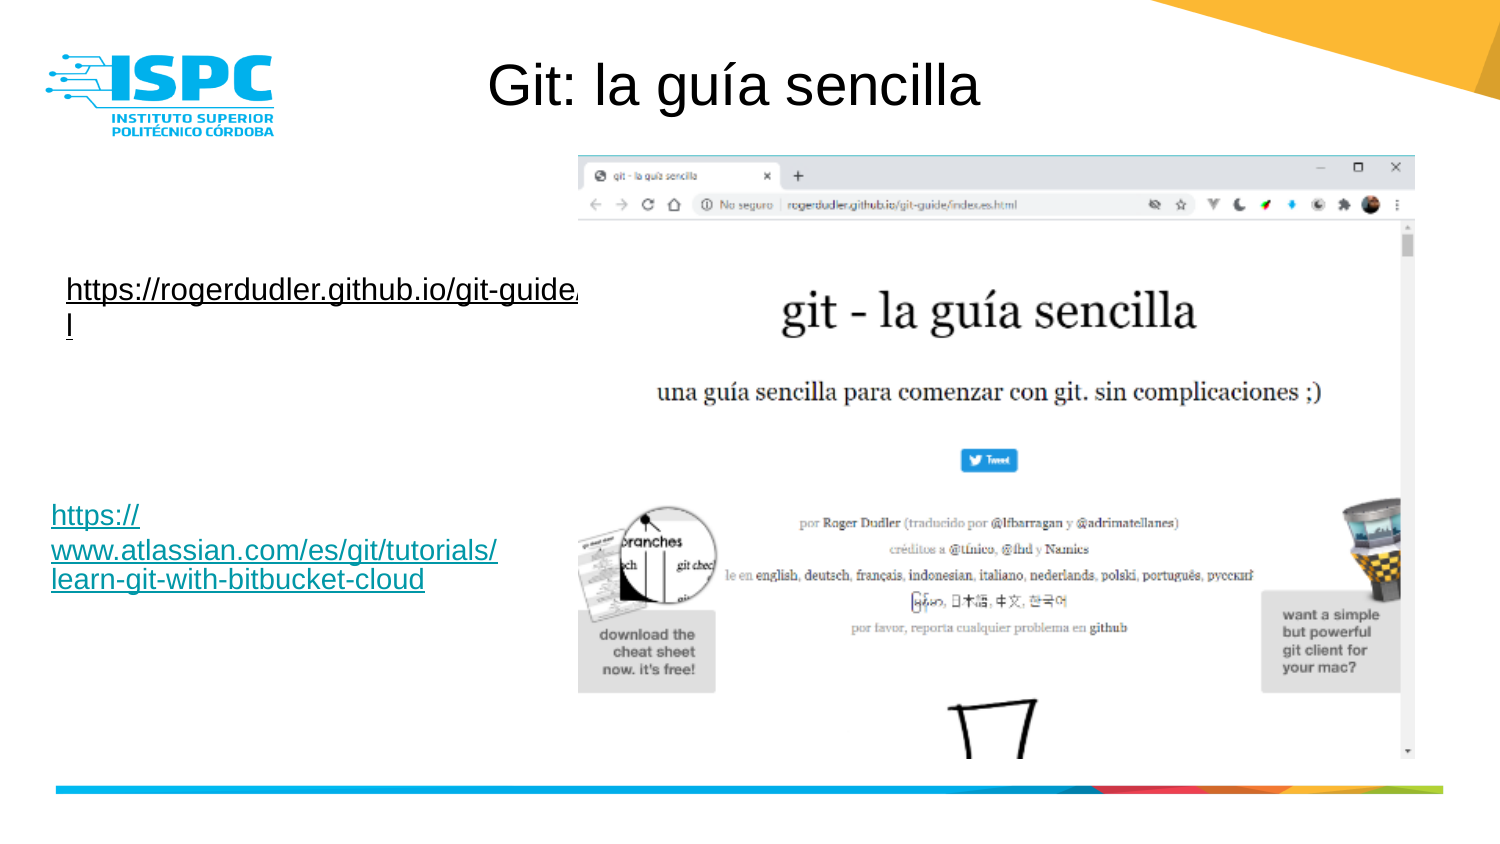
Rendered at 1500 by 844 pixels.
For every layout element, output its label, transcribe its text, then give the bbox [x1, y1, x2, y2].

list https://rogerdudler.github.io/git-guide/index.es.html [51, 248, 572, 321]
picture [0, 0, 1500, 840]
title Git: la guía sencilla [395, 32, 997, 127]
text_box https://www.atlassian.com/es/git/tutorials/learn-git-with-bitbucket-cloud [36, 488, 517, 609]
